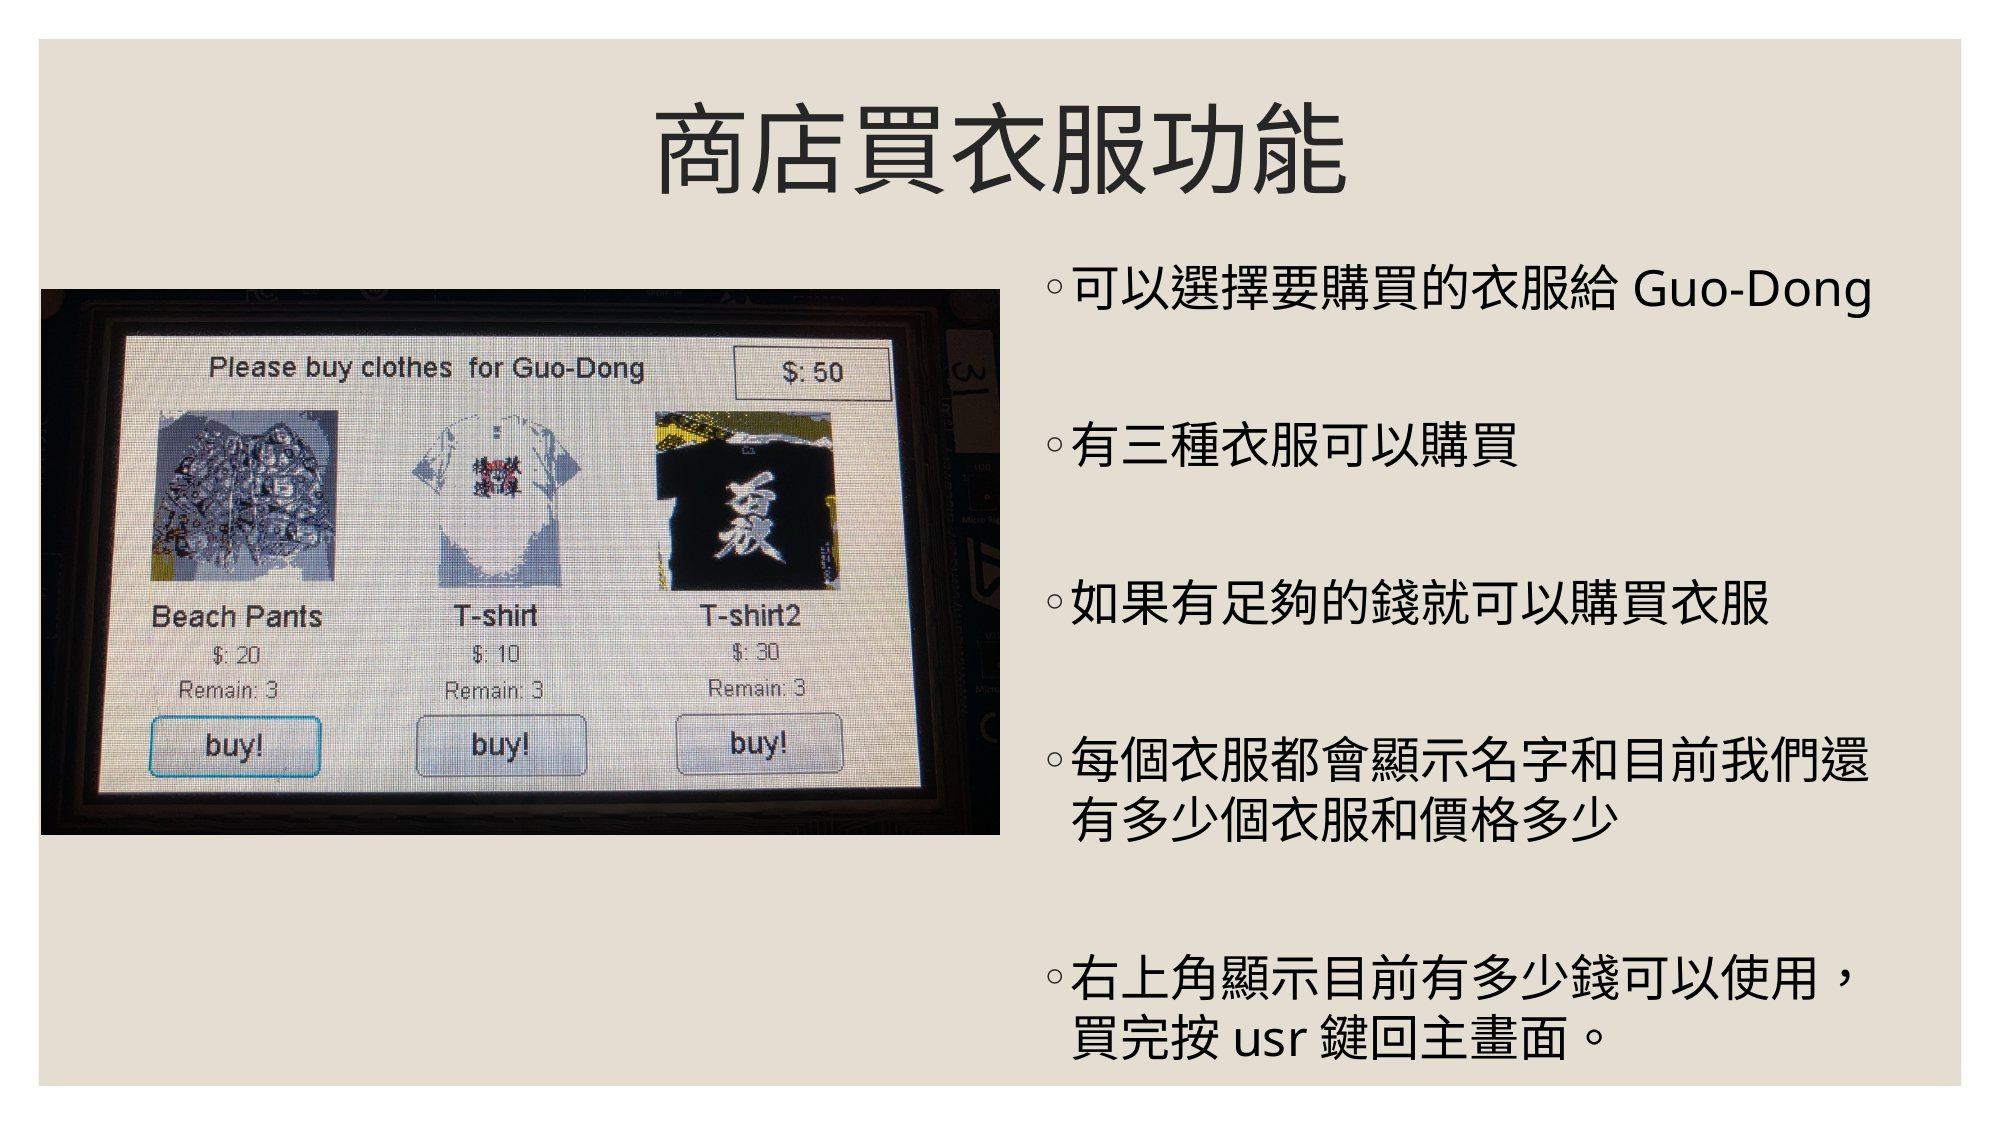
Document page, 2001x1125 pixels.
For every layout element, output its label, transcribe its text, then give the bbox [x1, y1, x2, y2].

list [41, 289, 1000, 835]
title 商店買衣服功能 [174, 75, 1825, 233]
list 可以選擇要購買的衣服給Guo-Dong 有三種衣服可以購買 如果有足夠的錢就可以購買衣服 每個衣服都會顯示名字和目前我們還有多少個衣服和價格多少 右上角顯示目前有多少錢可以使用，買完按usr鍵回主畫面。 [1025, 248, 1910, 1083]
